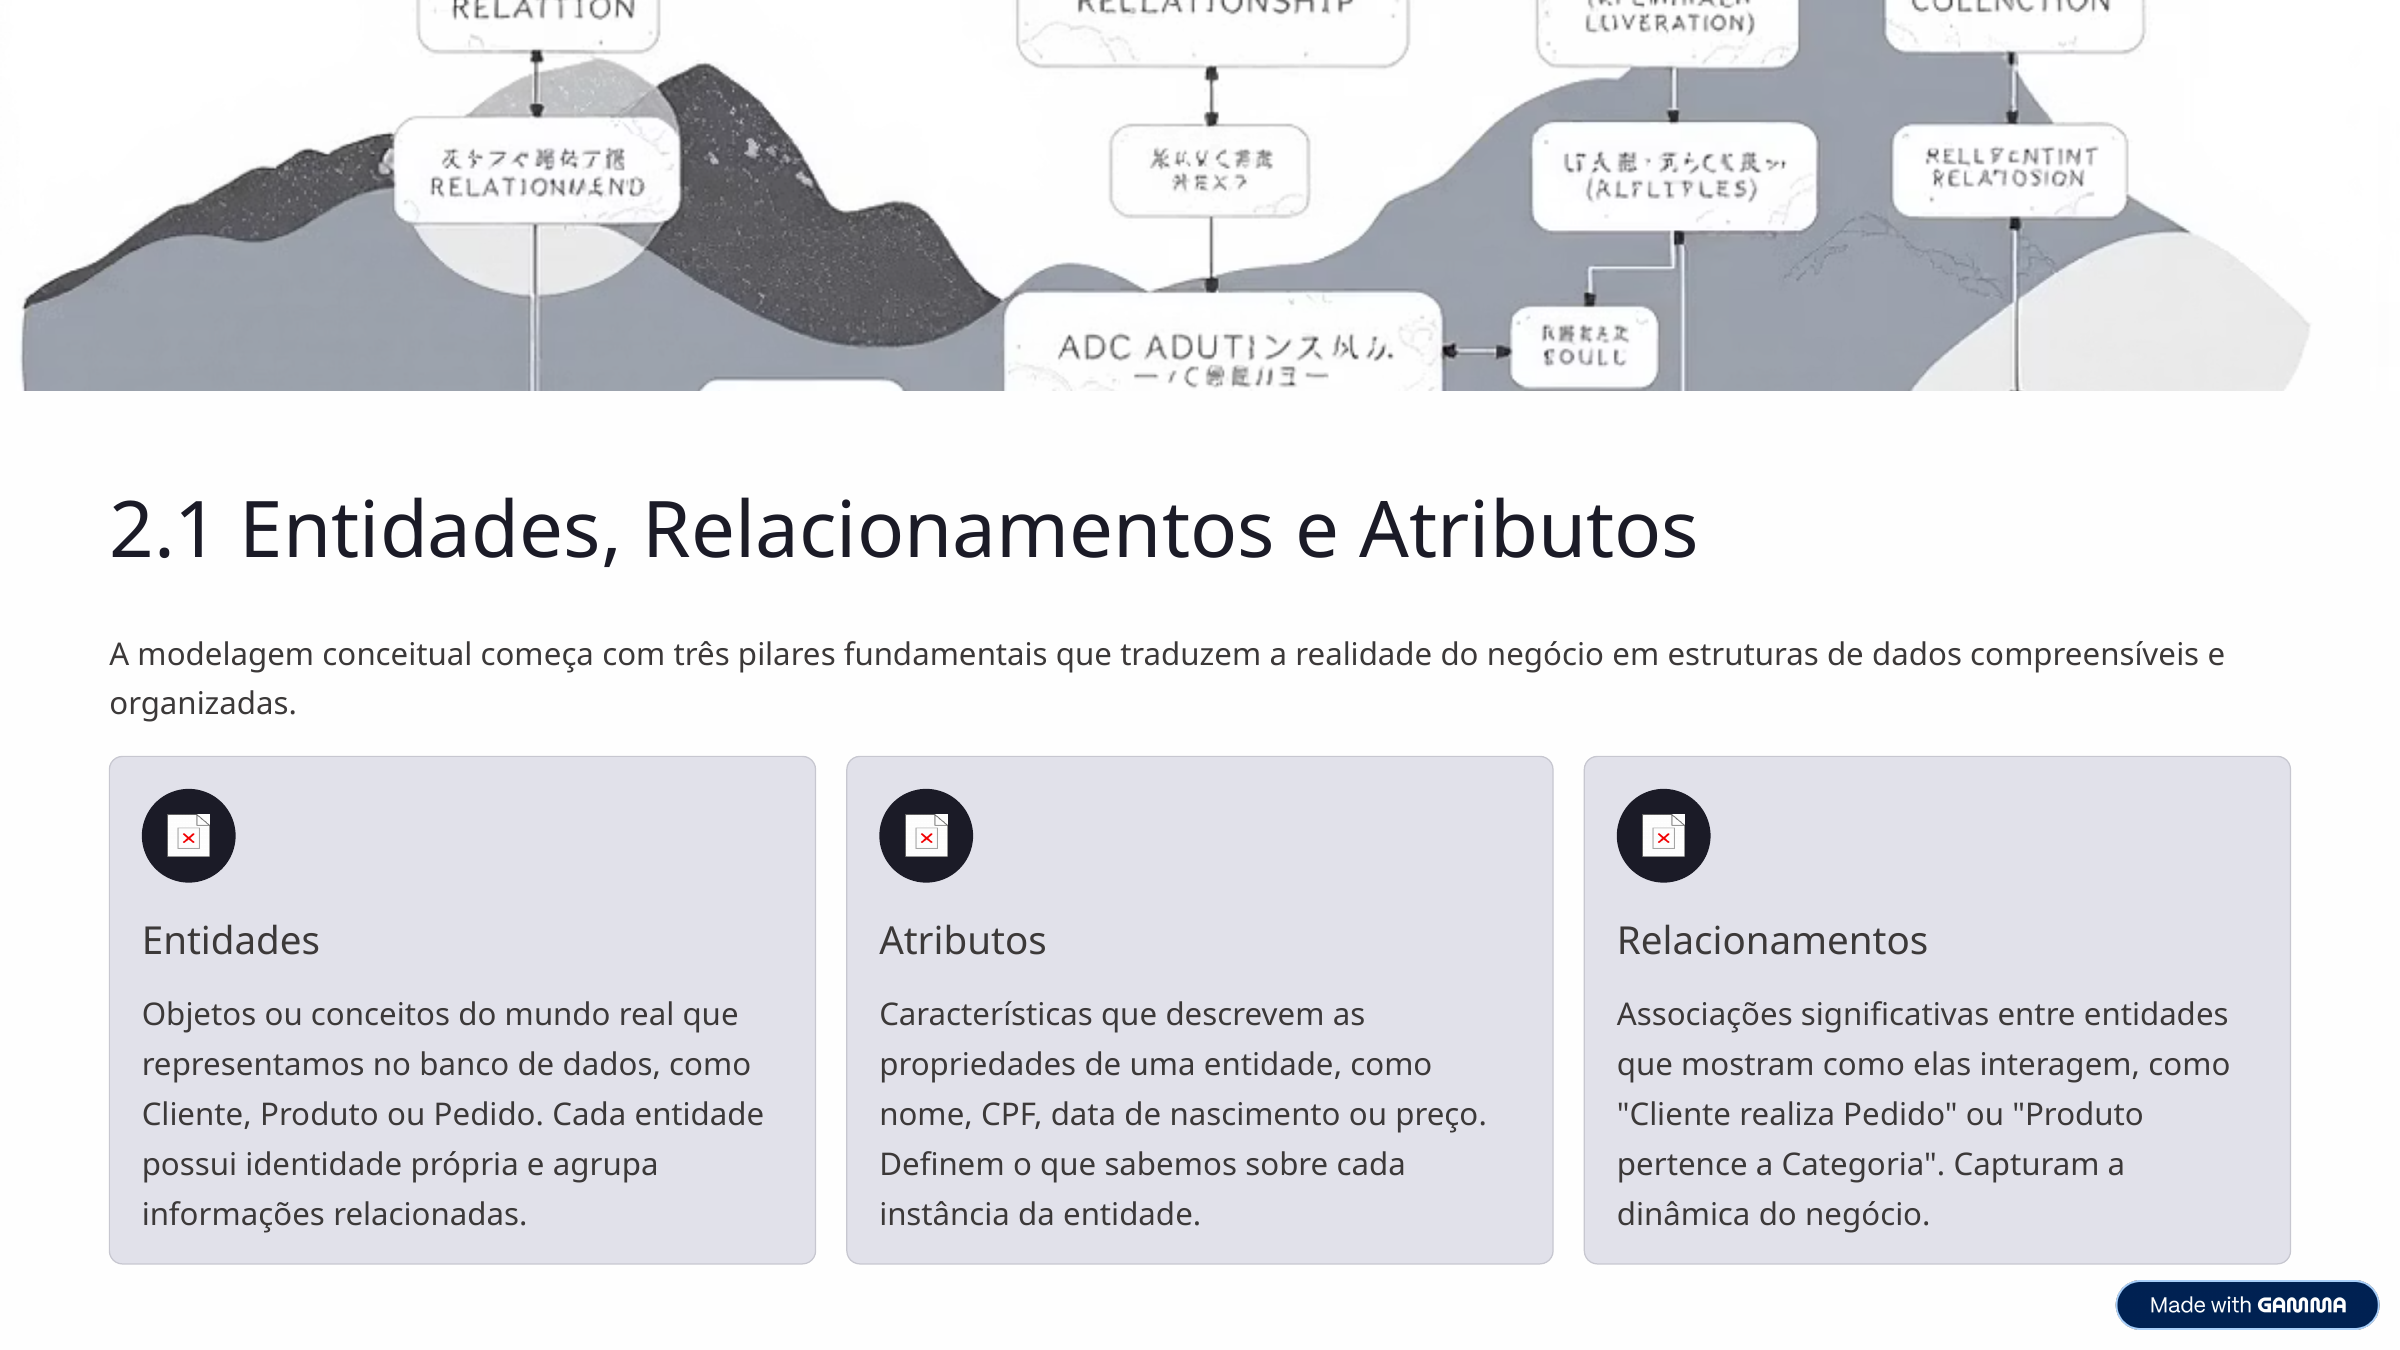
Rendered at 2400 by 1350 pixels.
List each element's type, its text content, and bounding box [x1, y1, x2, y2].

text_box [1616, 788, 1711, 883]
picture [905, 814, 948, 857]
text_box [1584, 756, 2291, 1264]
text_box [846, 756, 1554, 1264]
picture [2106, 1271, 2389, 1339]
text_box [879, 788, 974, 883]
picture [1642, 814, 1685, 857]
text_box 2.1 Entidades, Relacionamentos e Atributos [109, 476, 1651, 575]
text_box Associações significativas entre entidades que mostram como elas interagem, como "Cliente realiza Pedido" ou "Produto pertence a Categoria". Capturam a dinâmica do negócio. [1616, 981, 2258, 1232]
text_box Entidades [141, 913, 533, 963]
picture [0, 0, 2400, 391]
text_box [141, 788, 236, 883]
text_box [109, 756, 816, 1264]
text_box Atributos [879, 913, 1270, 963]
text_box Relacionamentos [1616, 913, 2008, 963]
text_box A modelagem conceitual começa com três pilares fundamentais que traduzem a realidade do negócio em estruturas de dados compreensíveis e organizadas. [109, 621, 2291, 722]
text_box Características que descrevem as propriedades de uma entidade, como nome, CPF, data de nascimento ou preço. Definem o que sabemos sobre cada instância da entidade. [879, 981, 1521, 1232]
picture [167, 814, 210, 857]
text_box Objetos ou conceitos do mundo real que representamos no banco de dados, como Cliente, Produto ou Pedido. Cada entidade possui identidade própria e agrupa informações relacionadas. [141, 981, 784, 1232]
